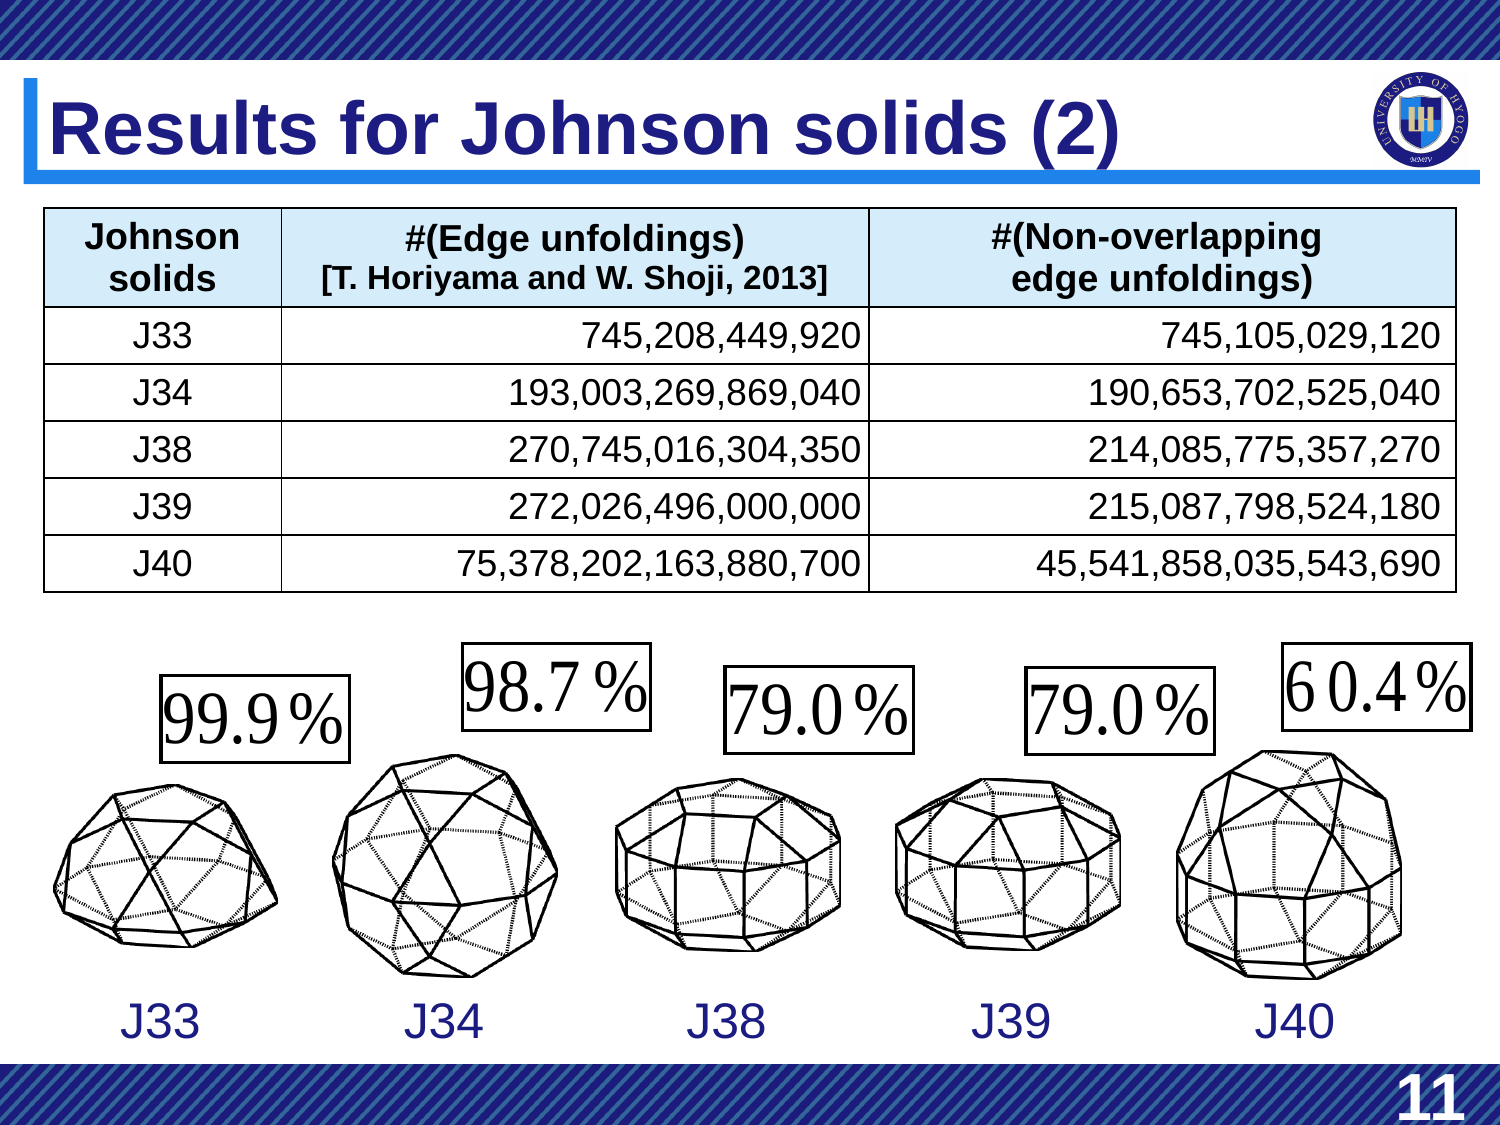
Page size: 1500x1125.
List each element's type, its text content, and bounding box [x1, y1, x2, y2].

table_cell J38 [45, 422, 281, 477]
table_cell 190,653,702,525,040 [870, 365, 1455, 420]
text_box J34 [331, 981, 557, 1056]
picture [52, 784, 279, 949]
text_box J39 [899, 981, 1124, 1056]
table_cell 745,105,029,120 [870, 308, 1455, 363]
picture [895, 778, 1121, 952]
table_cell 272,026,496,000,000 [282, 479, 868, 534]
table_header Johnson solids [45, 209, 281, 306]
table_cell J39 [45, 479, 281, 534]
table_cell 745,208,449,920 [282, 308, 868, 363]
picture [332, 754, 558, 979]
picture [1175, 749, 1402, 980]
text_box J40 [1182, 981, 1407, 1056]
table_cell 270,745,016,304,350 [282, 422, 868, 477]
table_cell 45,541,858,035,543,690 [870, 536, 1455, 591]
text_box J38 [614, 981, 839, 1056]
table_cell J40 [45, 536, 281, 591]
slide_number 11 [1143, 1068, 1482, 1120]
table_cell J33 [45, 308, 281, 363]
table_header #(Edge unfoldings) [T. Horiyama and W. Shoji, 2013] [282, 209, 868, 306]
picture [615, 778, 842, 953]
table_cell 75,378,202,163,880,700 [282, 536, 868, 591]
title Results for Johnson solids (2) [33, 71, 1469, 178]
table_header #(Non-overlapping edge unfoldings) [870, 209, 1455, 306]
table_cell J34 [45, 365, 281, 420]
table_cell 193,003,269,869,040 [282, 365, 868, 420]
text_box J33 [48, 981, 273, 1056]
picture [0, 0, 1500, 60]
table_cell 215,087,798,524,180 [870, 479, 1455, 534]
table_cell 214,085,775,357,270 [870, 422, 1455, 477]
picture [0, 1064, 1500, 1125]
